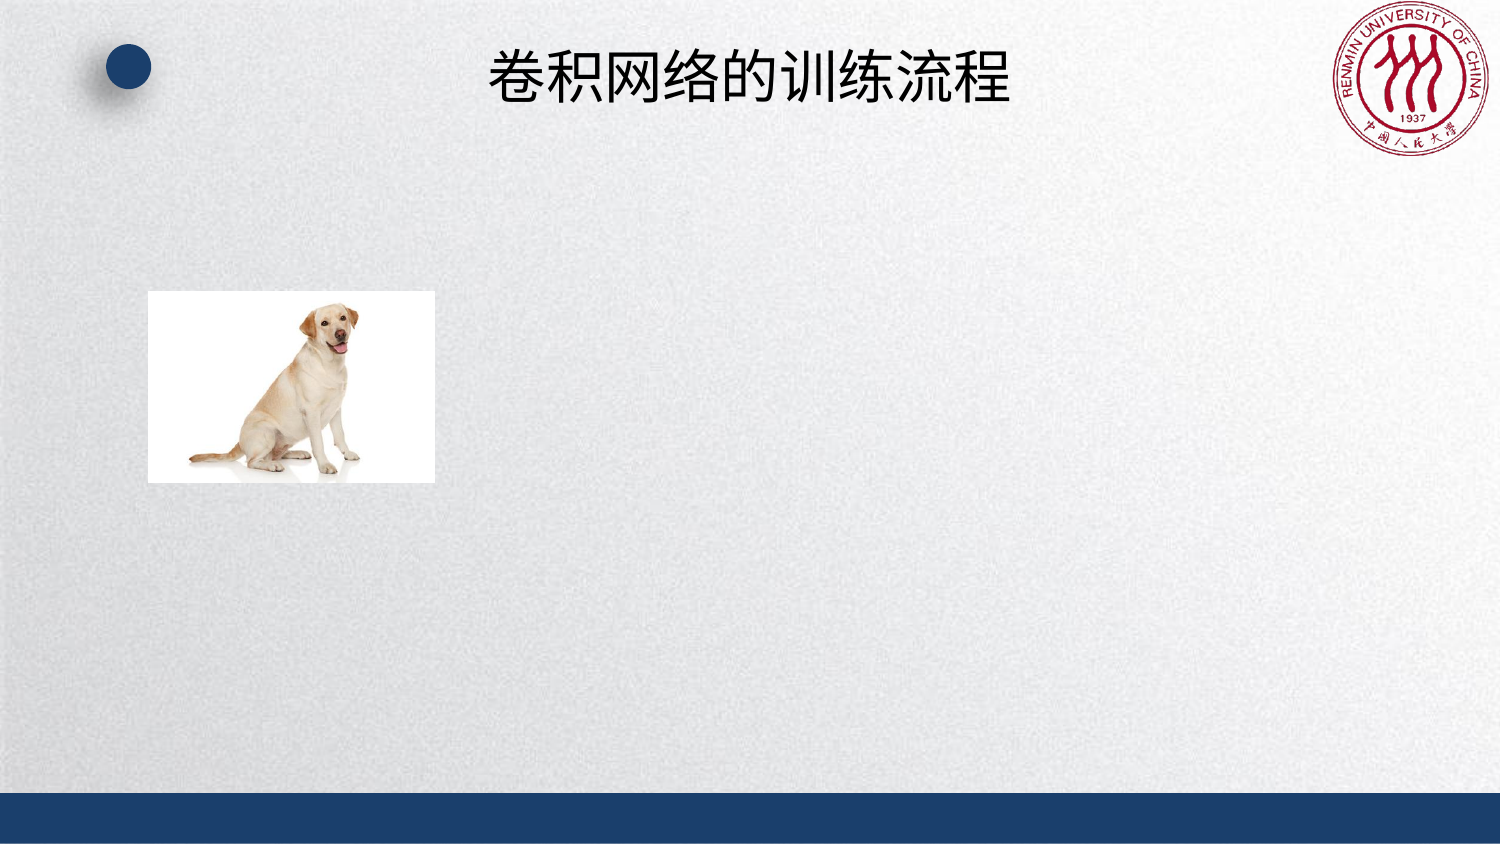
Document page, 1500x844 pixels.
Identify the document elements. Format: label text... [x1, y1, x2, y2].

picture [0, 0, 1500, 793]
title 卷积网络的训练流程 [75, 33, 1425, 116]
